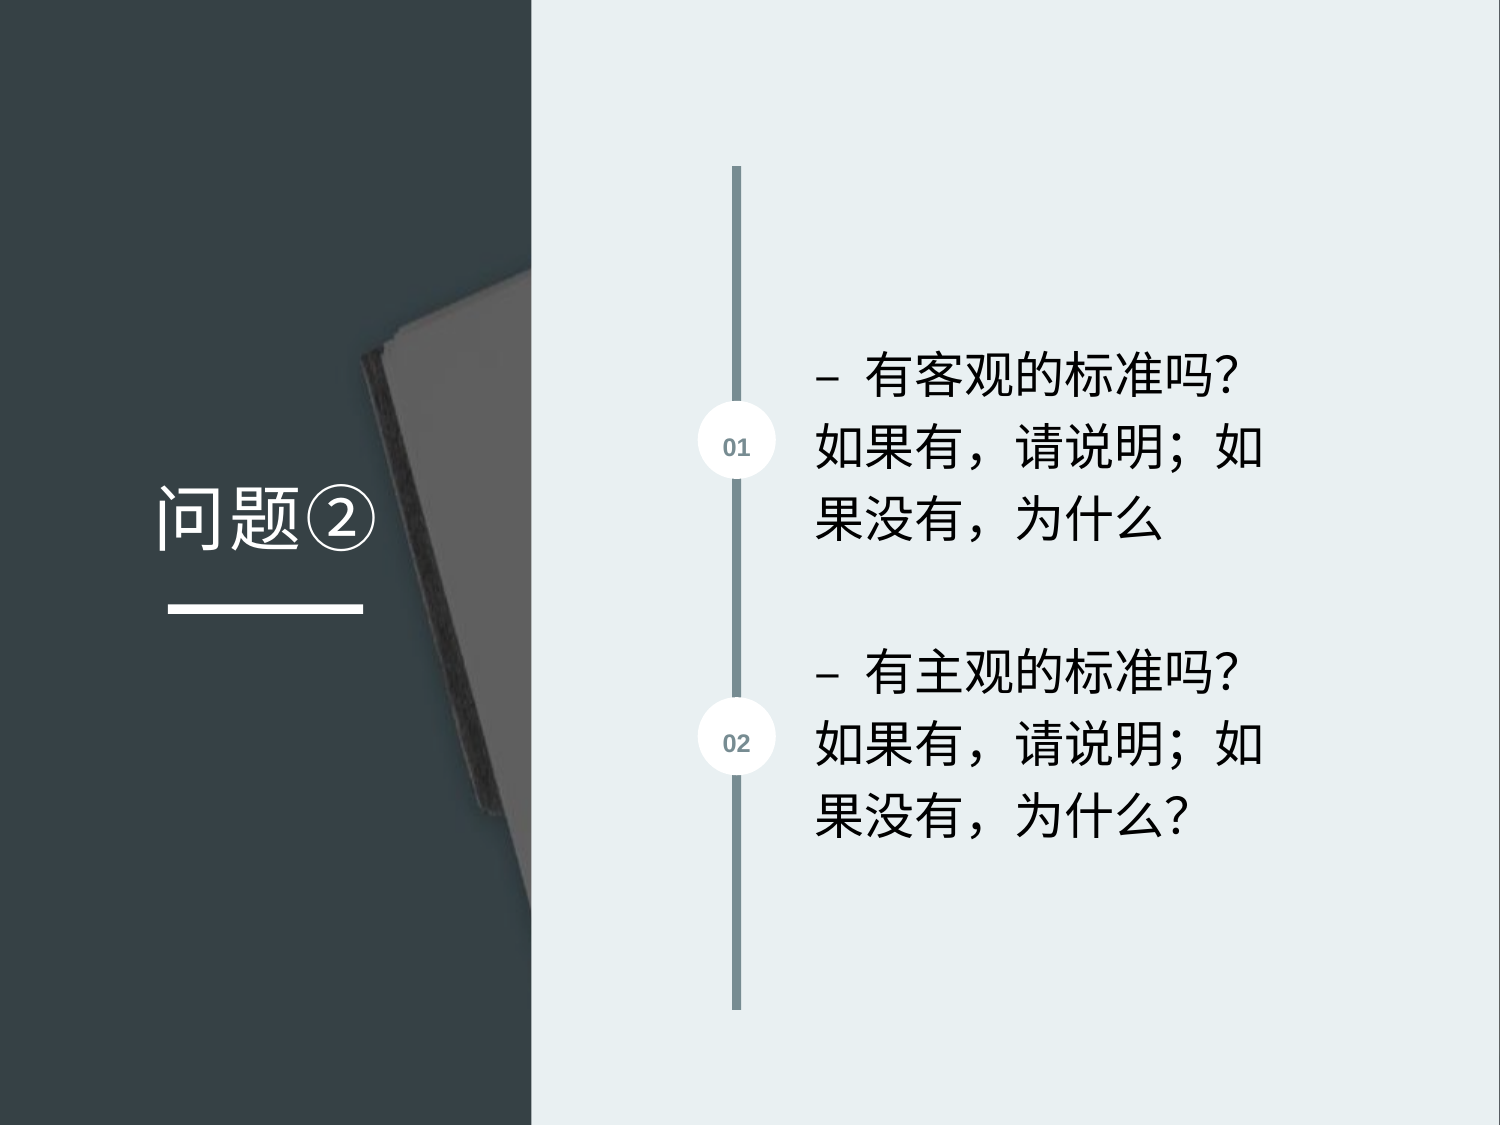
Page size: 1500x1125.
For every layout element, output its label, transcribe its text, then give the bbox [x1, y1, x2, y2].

text_box [167, 603, 364, 615]
picture [0, 0, 531, 1125]
text_box [732, 479, 742, 697]
text_box [732, 166, 742, 401]
text_box – 有主观的标准吗？如果有，请说明；如果没有，为什么？ [803, 628, 1320, 845]
text_box – 有客观的标准吗？如果有，请说明；如果没有，为什么 [803, 331, 1320, 548]
text_box 02 [697, 697, 776, 776]
text_box [732, 775, 742, 1010]
text_box 01 [697, 400, 776, 479]
text_box 问题② [129, 448, 402, 585]
